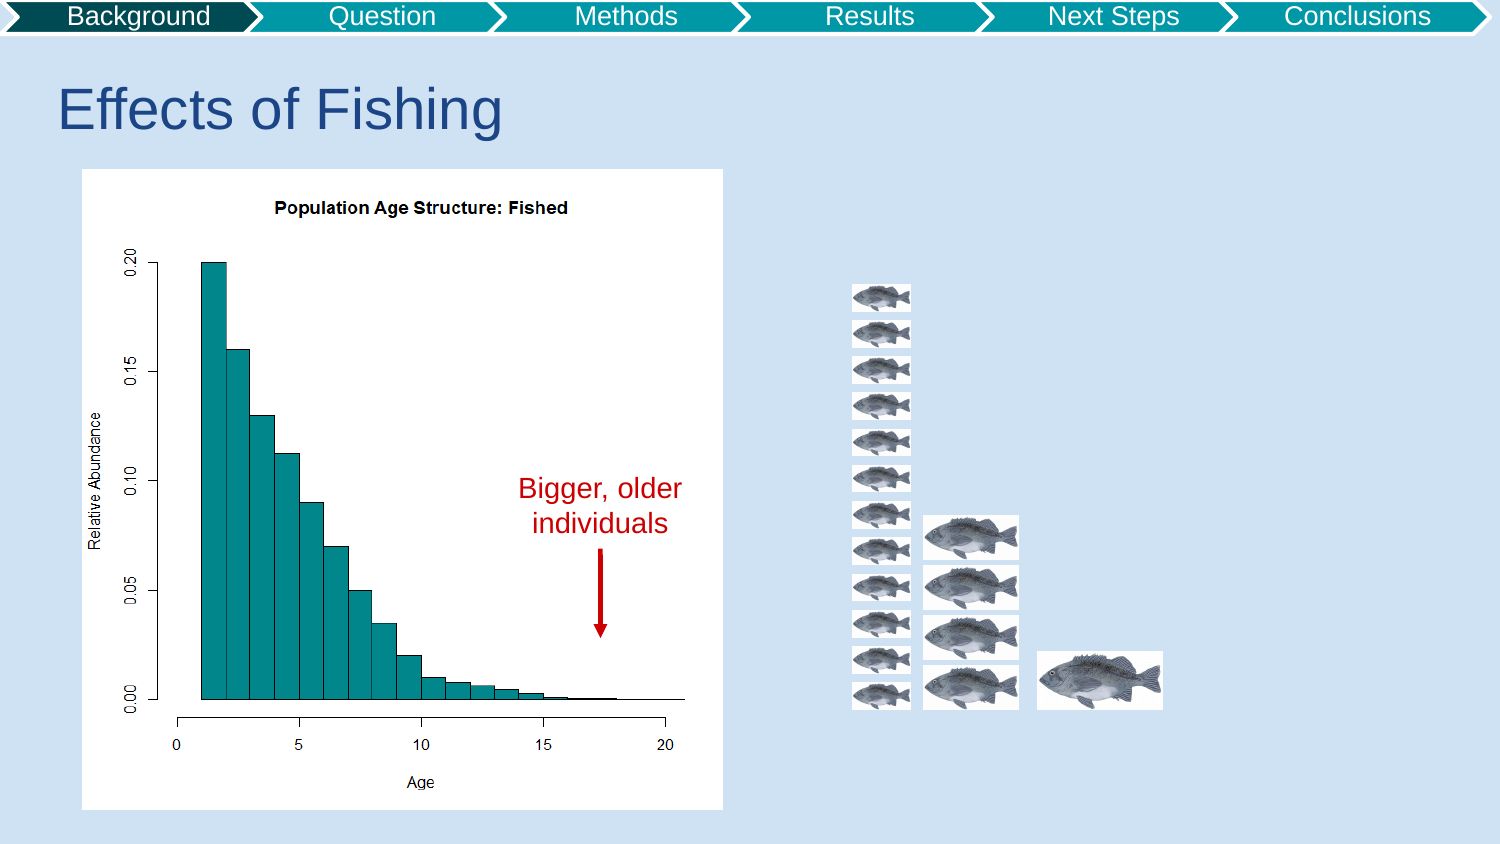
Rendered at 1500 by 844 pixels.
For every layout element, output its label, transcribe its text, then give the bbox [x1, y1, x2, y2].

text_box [0, 0, 1492, 35]
picture [82, 169, 723, 810]
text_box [851, 284, 1163, 710]
title Effects of Fishing [42, 56, 1440, 151]
